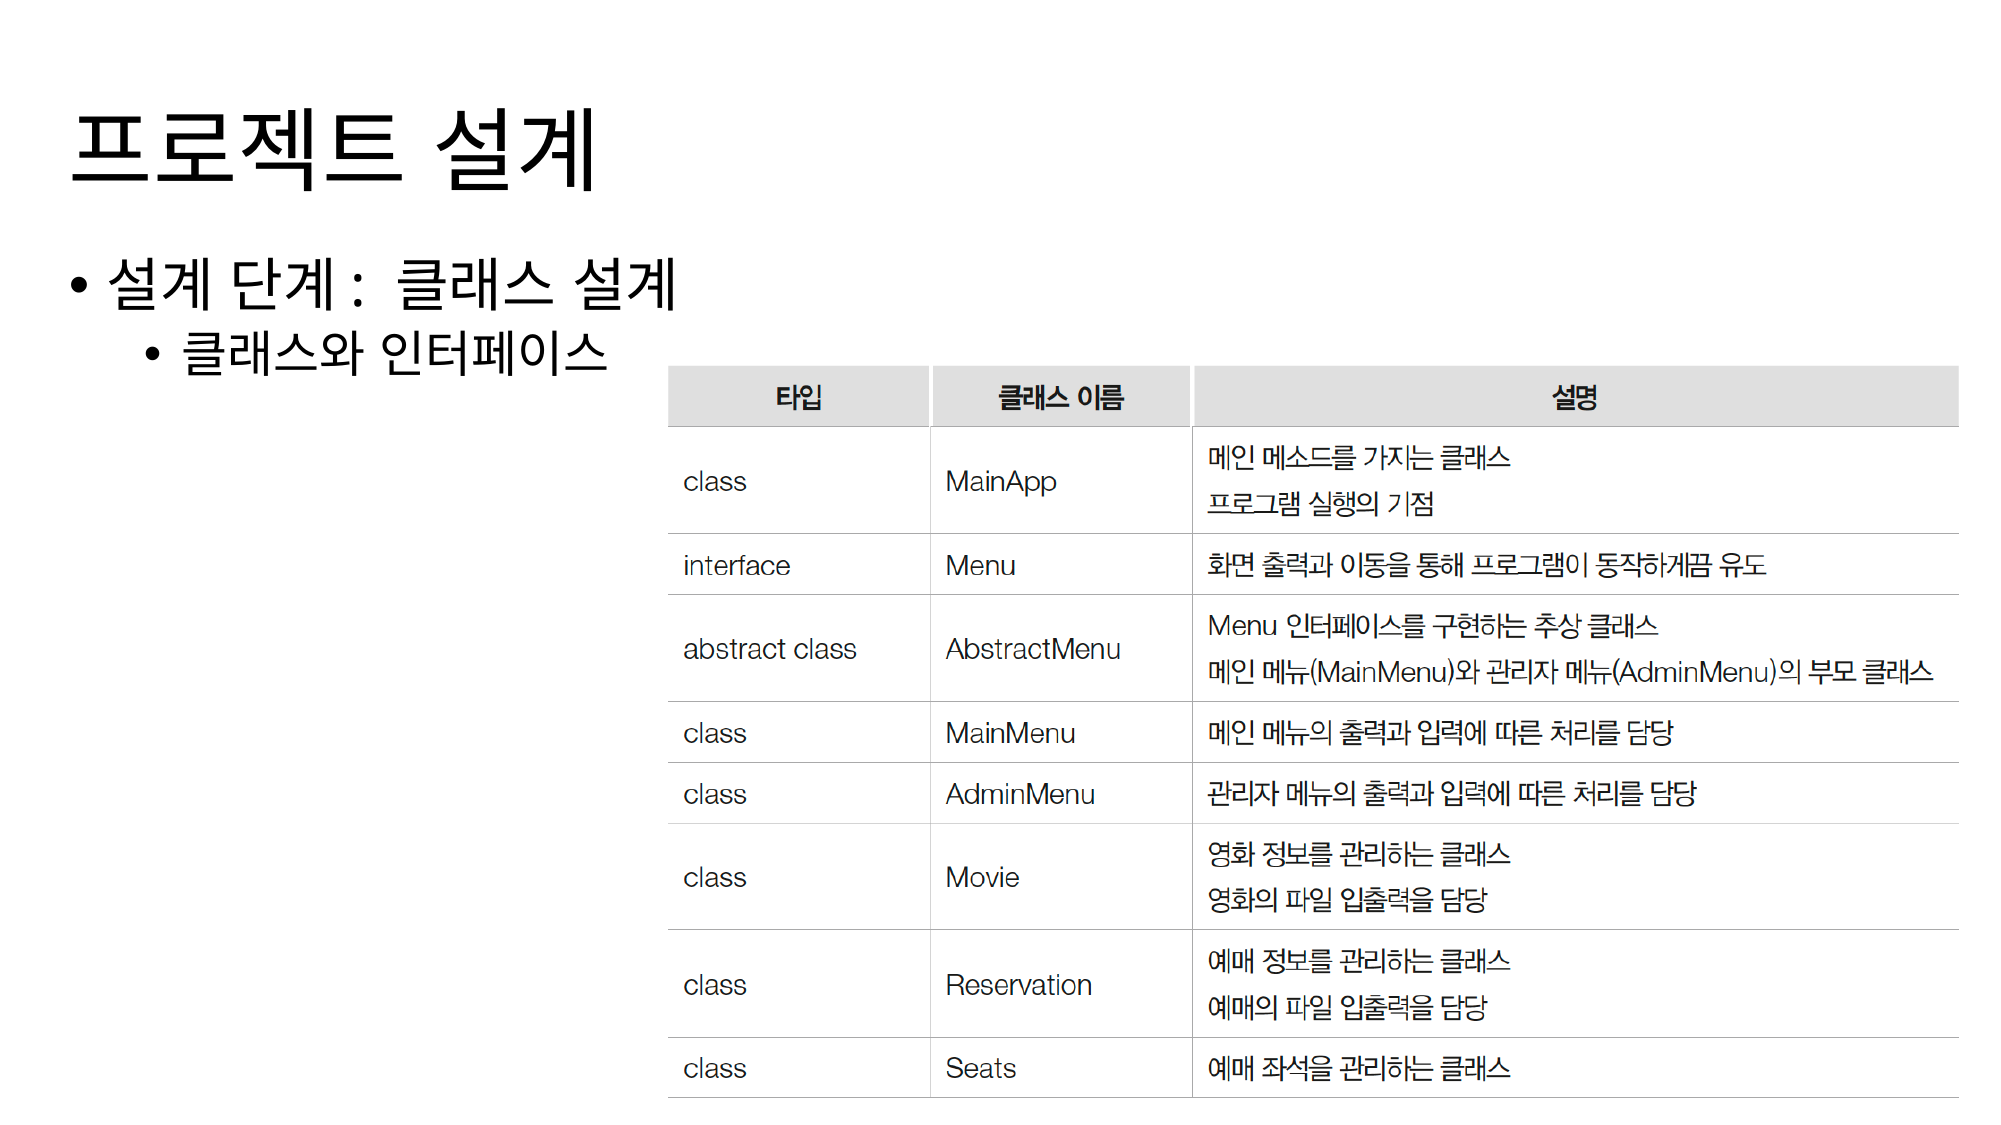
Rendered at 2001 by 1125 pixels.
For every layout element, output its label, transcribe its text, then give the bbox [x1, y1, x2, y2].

picture [665, 355, 1961, 1099]
title 프로젝트 설계 [53, 46, 1779, 248]
list 설계 단계: 클래스 설계 클래스와 인터페이스 [53, 248, 1944, 1061]
